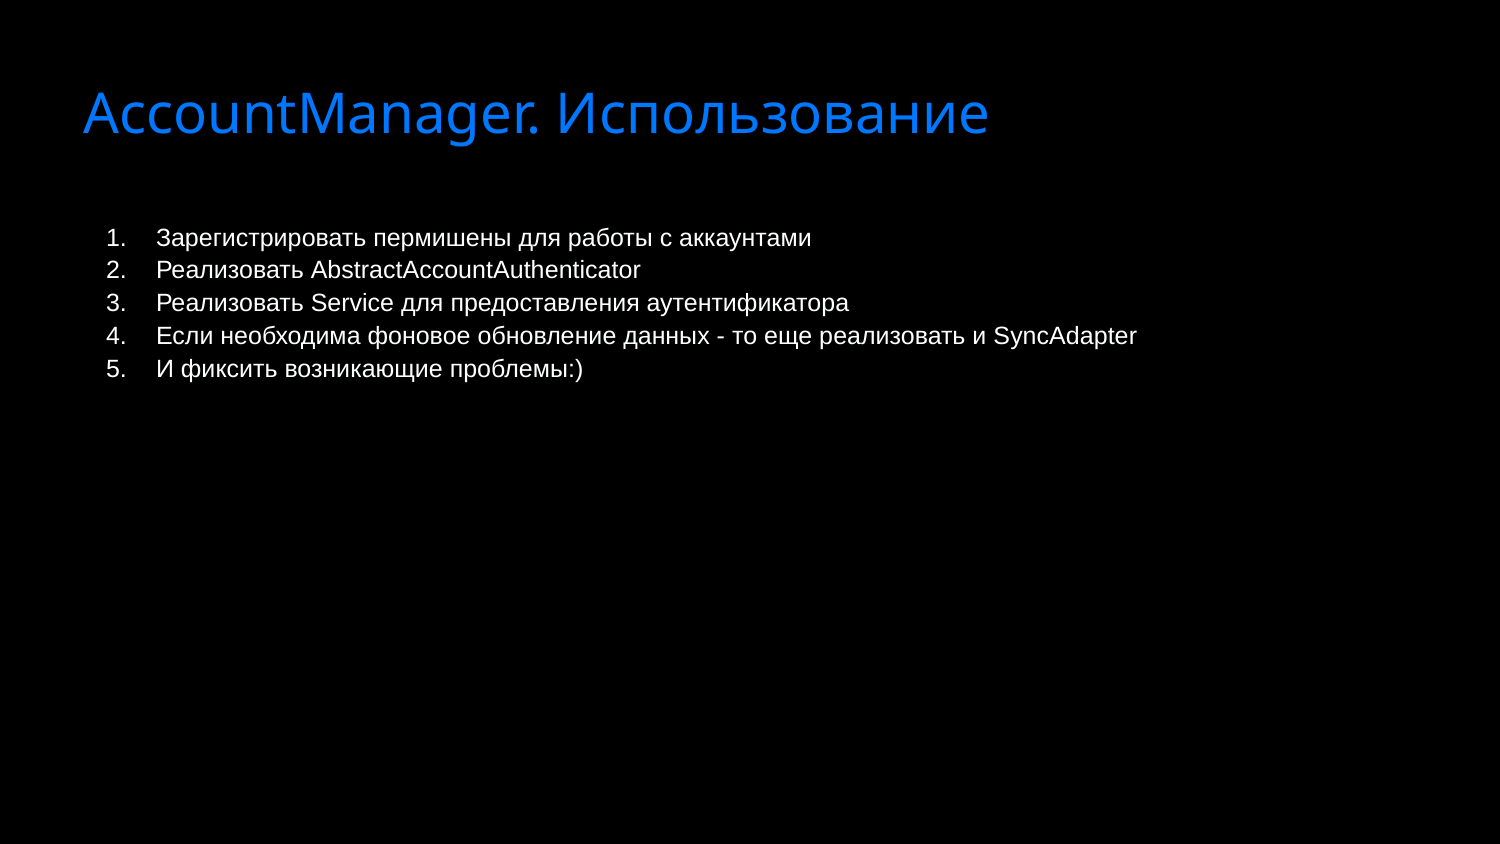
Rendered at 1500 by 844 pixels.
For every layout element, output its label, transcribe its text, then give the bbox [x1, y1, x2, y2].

title AccountManager. Использование [83, 85, 1419, 165]
list Зарегистрировать пермишены для работы с аккаунтами Реализовать AbstractAccountAuthenticator Реализовать Service для предоставления аутентификатора Если необходима фоновое обновление данных - то еще реализовать и SyncAdapter И фиксить возникающие проблемы:) [81, 218, 1419, 766]
